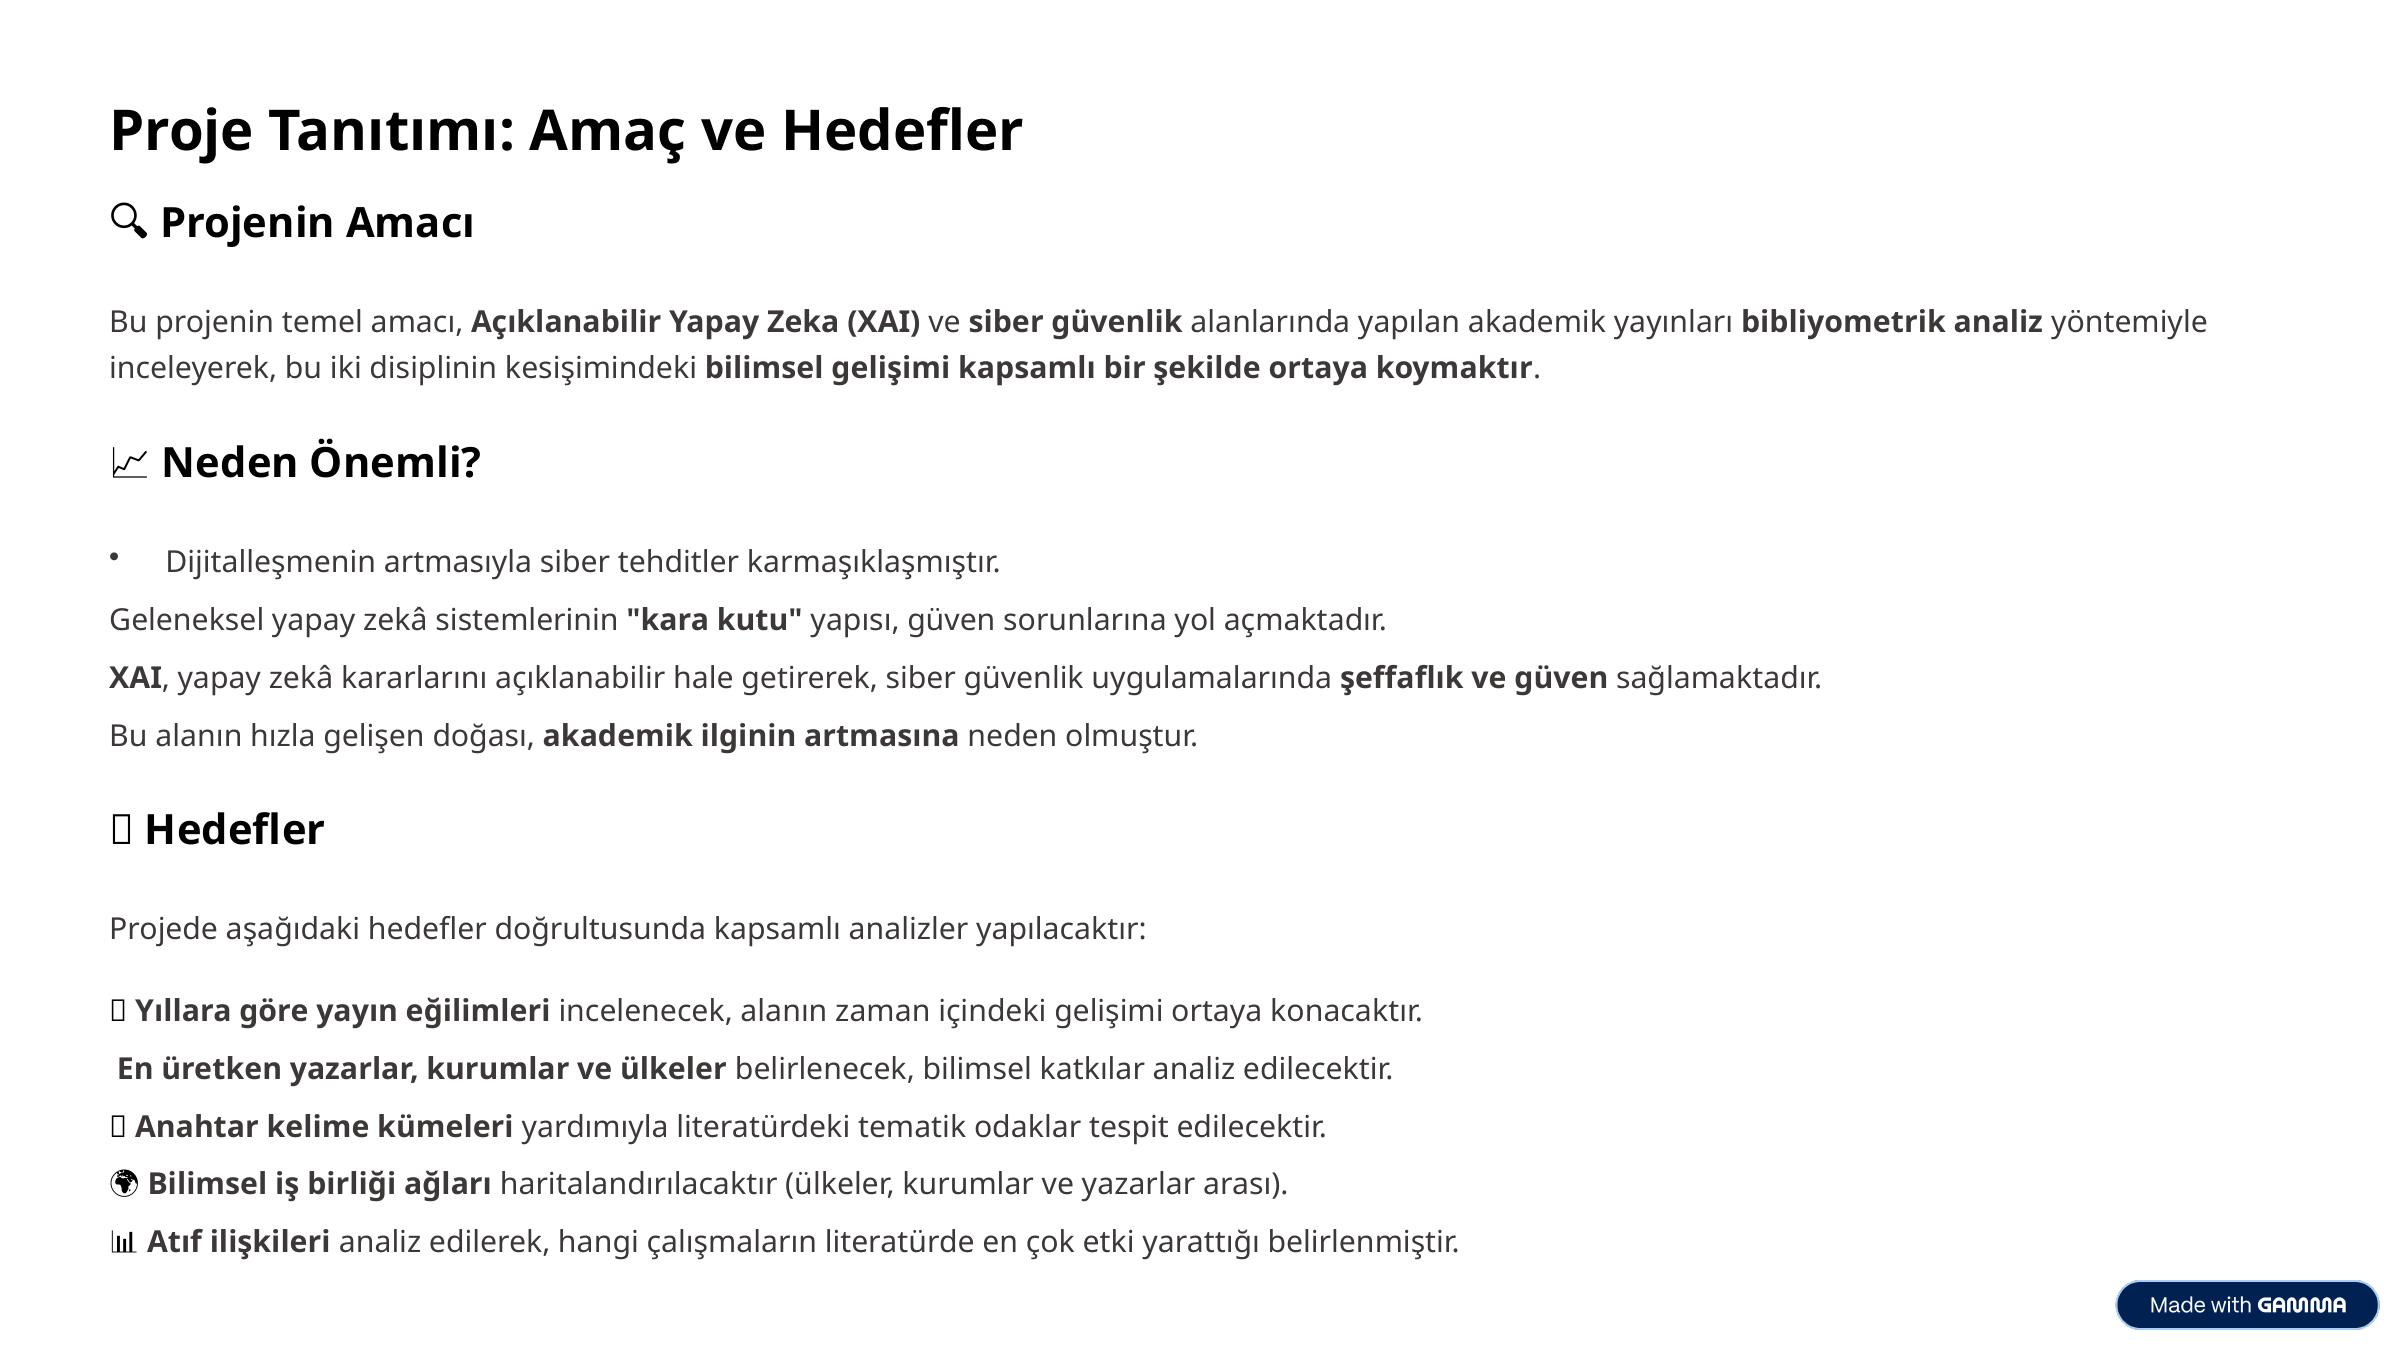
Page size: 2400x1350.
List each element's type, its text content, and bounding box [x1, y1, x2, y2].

text_box 🌍 Bilimsel iş birliği ağları haritalandırılacaktır (ülkeler, kurumlar ve yazarlar arası). [109, 1155, 2291, 1202]
text_box XAI, yapay zekâ kararlarını açıklanabilir hale getirerek, siber güvenlik uygulamalarında şeffaflık ve güven sağlamaktadır. [109, 648, 2291, 696]
text_box 🔑 Anahtar kelime kümeleri yardımıyla literatürdeki tematik odaklar tespit edilecektir. [109, 1097, 2291, 1145]
text_box Bu projenin temel amacı, Açıklanabilir Yapay Zeka (XAI) ve siber güvenlik alanlarında yapılan akademik yayınları bibliyometrik analiz yöntemiyle inceleyerek, bu iki disiplinin kesişimindeki bilimsel gelişimi kapsamlı bir şekilde ortaya koymaktır. [109, 292, 2291, 387]
text_box 🔍 Projenin Amacı [109, 192, 535, 246]
text_box Dijitalleşmenin artmasıyla siber tehditler karmaşıklaşmıştır. [109, 533, 2291, 580]
text_box 📈 Neden Önemli? [109, 433, 535, 487]
text_box 📊 Atıf ilişkileri analiz edilerek, hangi çalışmaların literatürde en çok etki yarattığı belirlenmiştir. [109, 1212, 2291, 1260]
text_box Proje Tanıtımı: Amaç ve Hedefler [109, 90, 1083, 162]
text_box 📅 Yıllara göre yayın eğilimleri incelenecek, alanın zaman içindeki gelişimi ortaya konacaktır. [109, 981, 2291, 1029]
text_box Geleneksel yapay zekâ sistemlerinin "kara kutu" yapısı, güven sorunlarına yol açmaktadır. [109, 590, 2291, 638]
text_box Bu alanın hızla gelişen doğası, akademik ilginin artmasına neden olmuştur. [109, 706, 2291, 754]
text_box 🎯 Hedefler [109, 799, 535, 854]
text_box 👩‍🔬 En üretken yazarlar, kurumlar ve ülkeler belirlenecek, bilimsel katkılar analiz edilecektir. [109, 1039, 2291, 1087]
text_box Projede aşağıdaki hedefler doğrultusunda kapsamlı analizler yapılacaktır: [109, 899, 2291, 947]
picture [2106, 1271, 2389, 1339]
